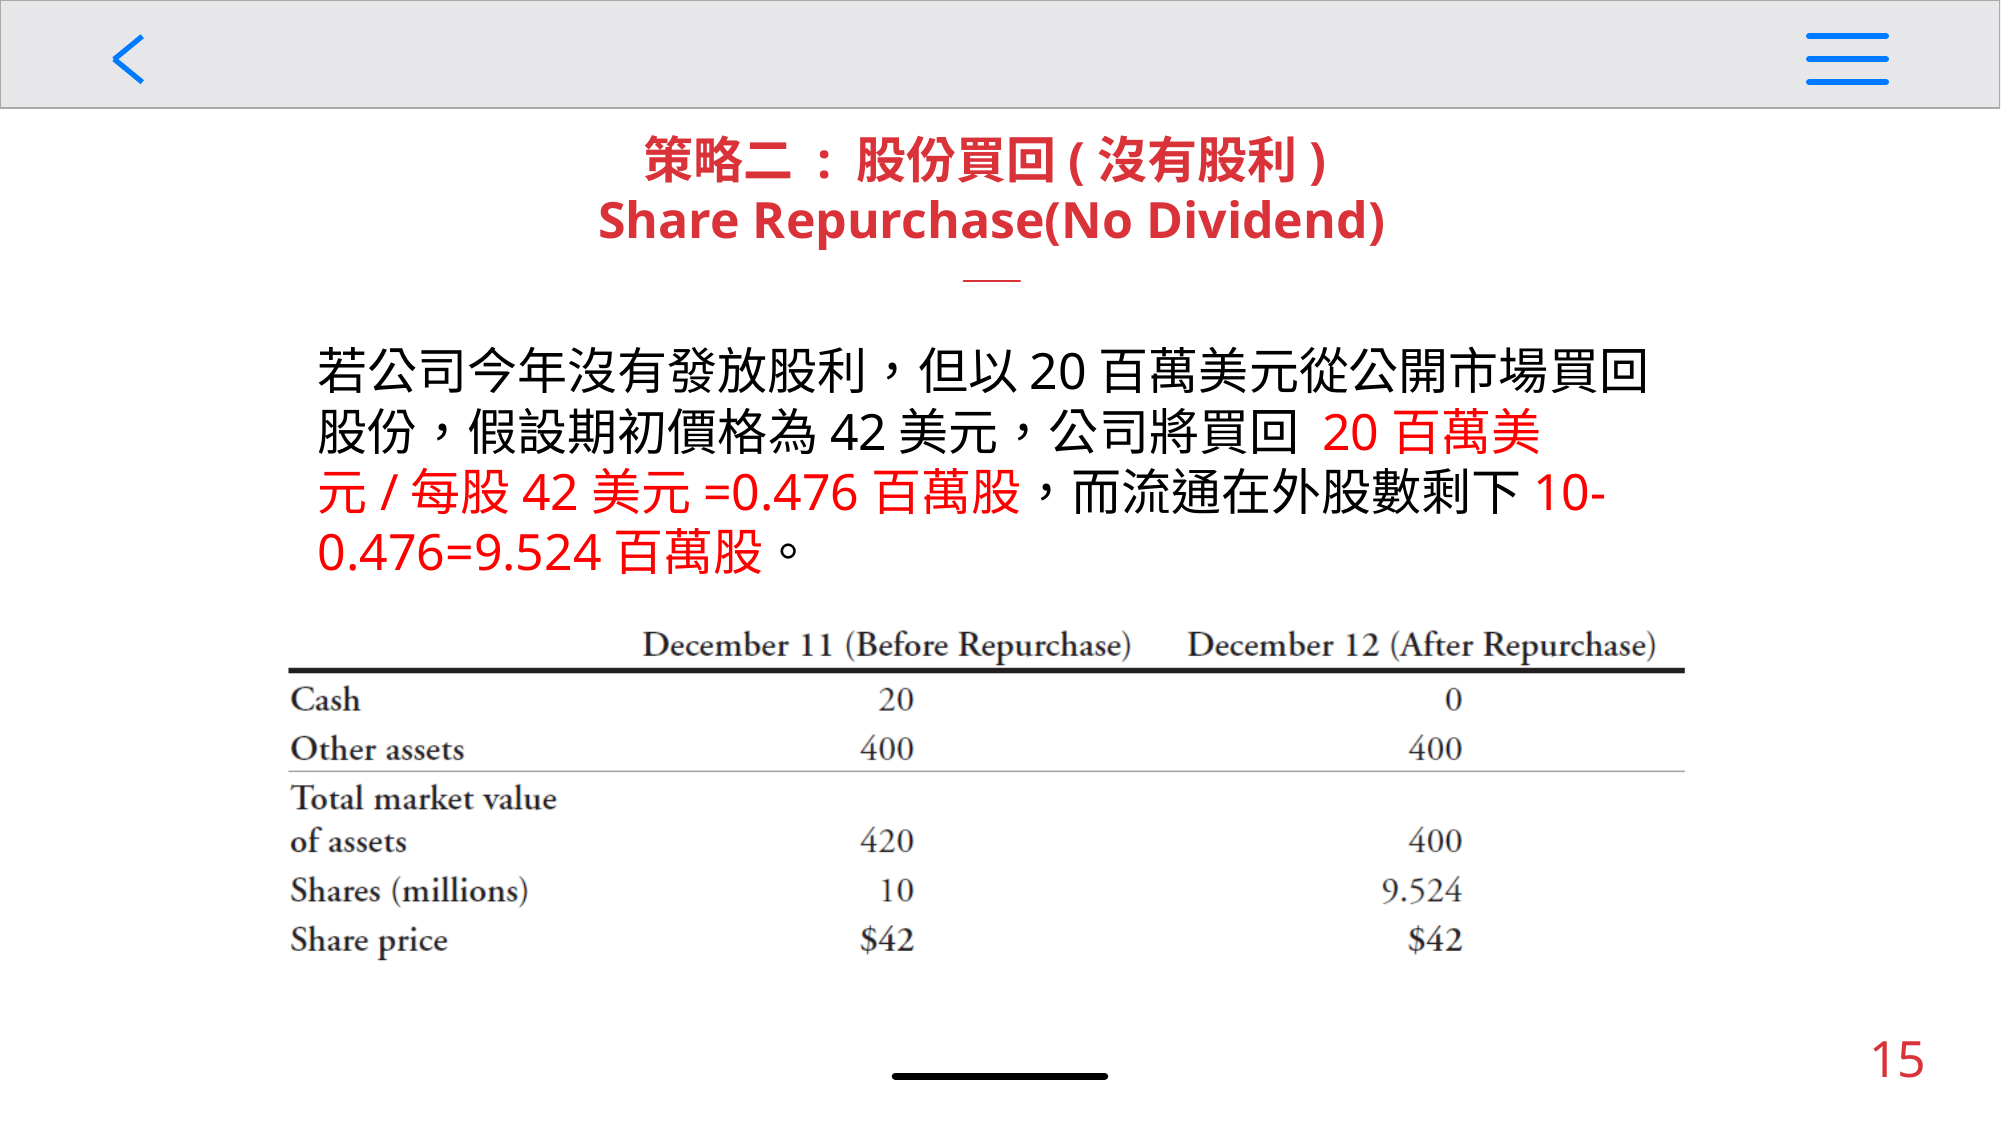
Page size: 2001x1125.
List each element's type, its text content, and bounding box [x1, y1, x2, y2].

text_box 15 [1795, 1020, 2000, 1096]
text_box 若公司今年沒有發放股利，但以20百萬美元從公開市場買回股份，假設期初價格為42美元，公司將買回 20百萬美元/每股42美元=0.476百萬股，而流通在外股數剩下10-0.476=9.524百萬股。 [303, 332, 1681, 588]
text_box 策略二 : 股份買回(沒有股利) Share Repurchase(No Dividend) [424, 121, 1559, 256]
picture [278, 616, 1705, 975]
